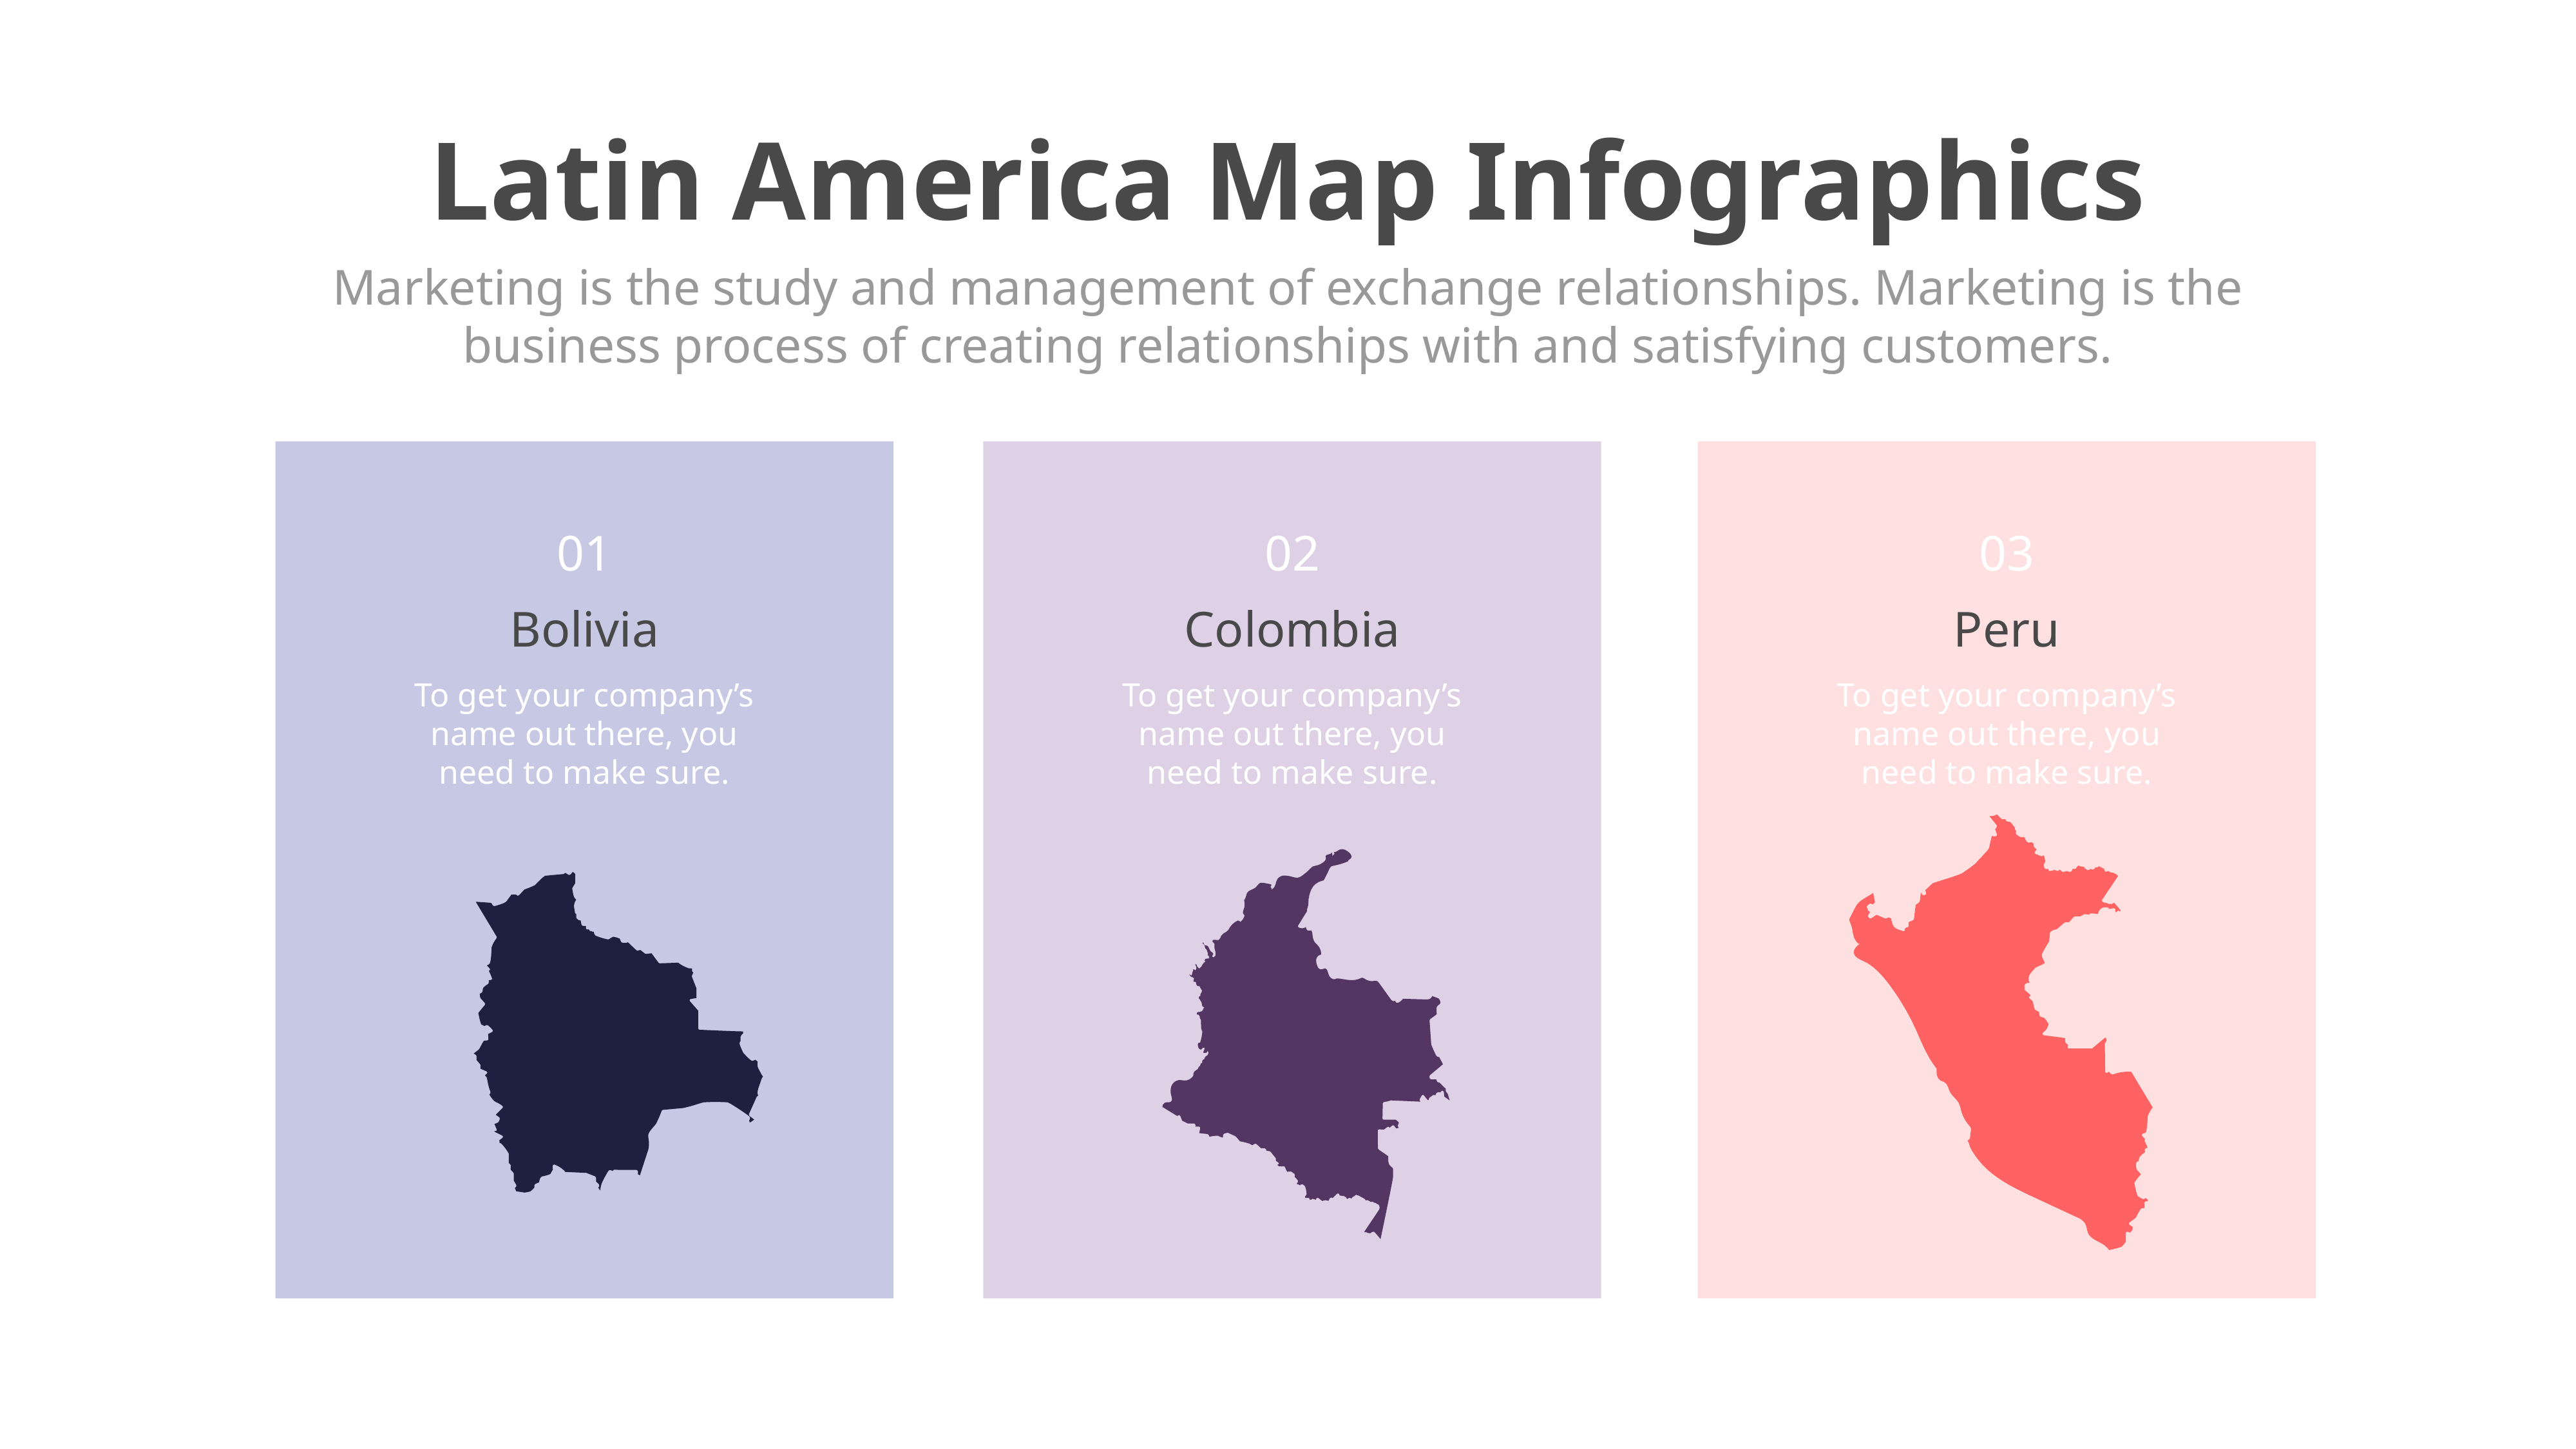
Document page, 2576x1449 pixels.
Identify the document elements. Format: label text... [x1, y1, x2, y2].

text_box To get your company’s name out there, you need to make sure. [385, 670, 785, 795]
text_box [982, 440, 1602, 1299]
text_box To get your company’s name out there, you need to make sure. [1807, 670, 2207, 795]
text_box 01 [426, 517, 742, 585]
text_box Peru [1849, 593, 2164, 661]
text_box To get your company’s name out there, you need to make sure. [1092, 670, 1492, 795]
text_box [281, 108, 2295, 379]
text_box Colombia [1134, 593, 1450, 661]
text_box [1849, 814, 2153, 1251]
text_box Bolivia [426, 593, 742, 661]
text_box [1162, 849, 1450, 1240]
text_box [275, 440, 894, 1299]
text_box [1697, 440, 2316, 1299]
text_box [473, 871, 763, 1193]
text_box 03 [1849, 517, 2164, 585]
text_box 02 [1134, 517, 1450, 585]
